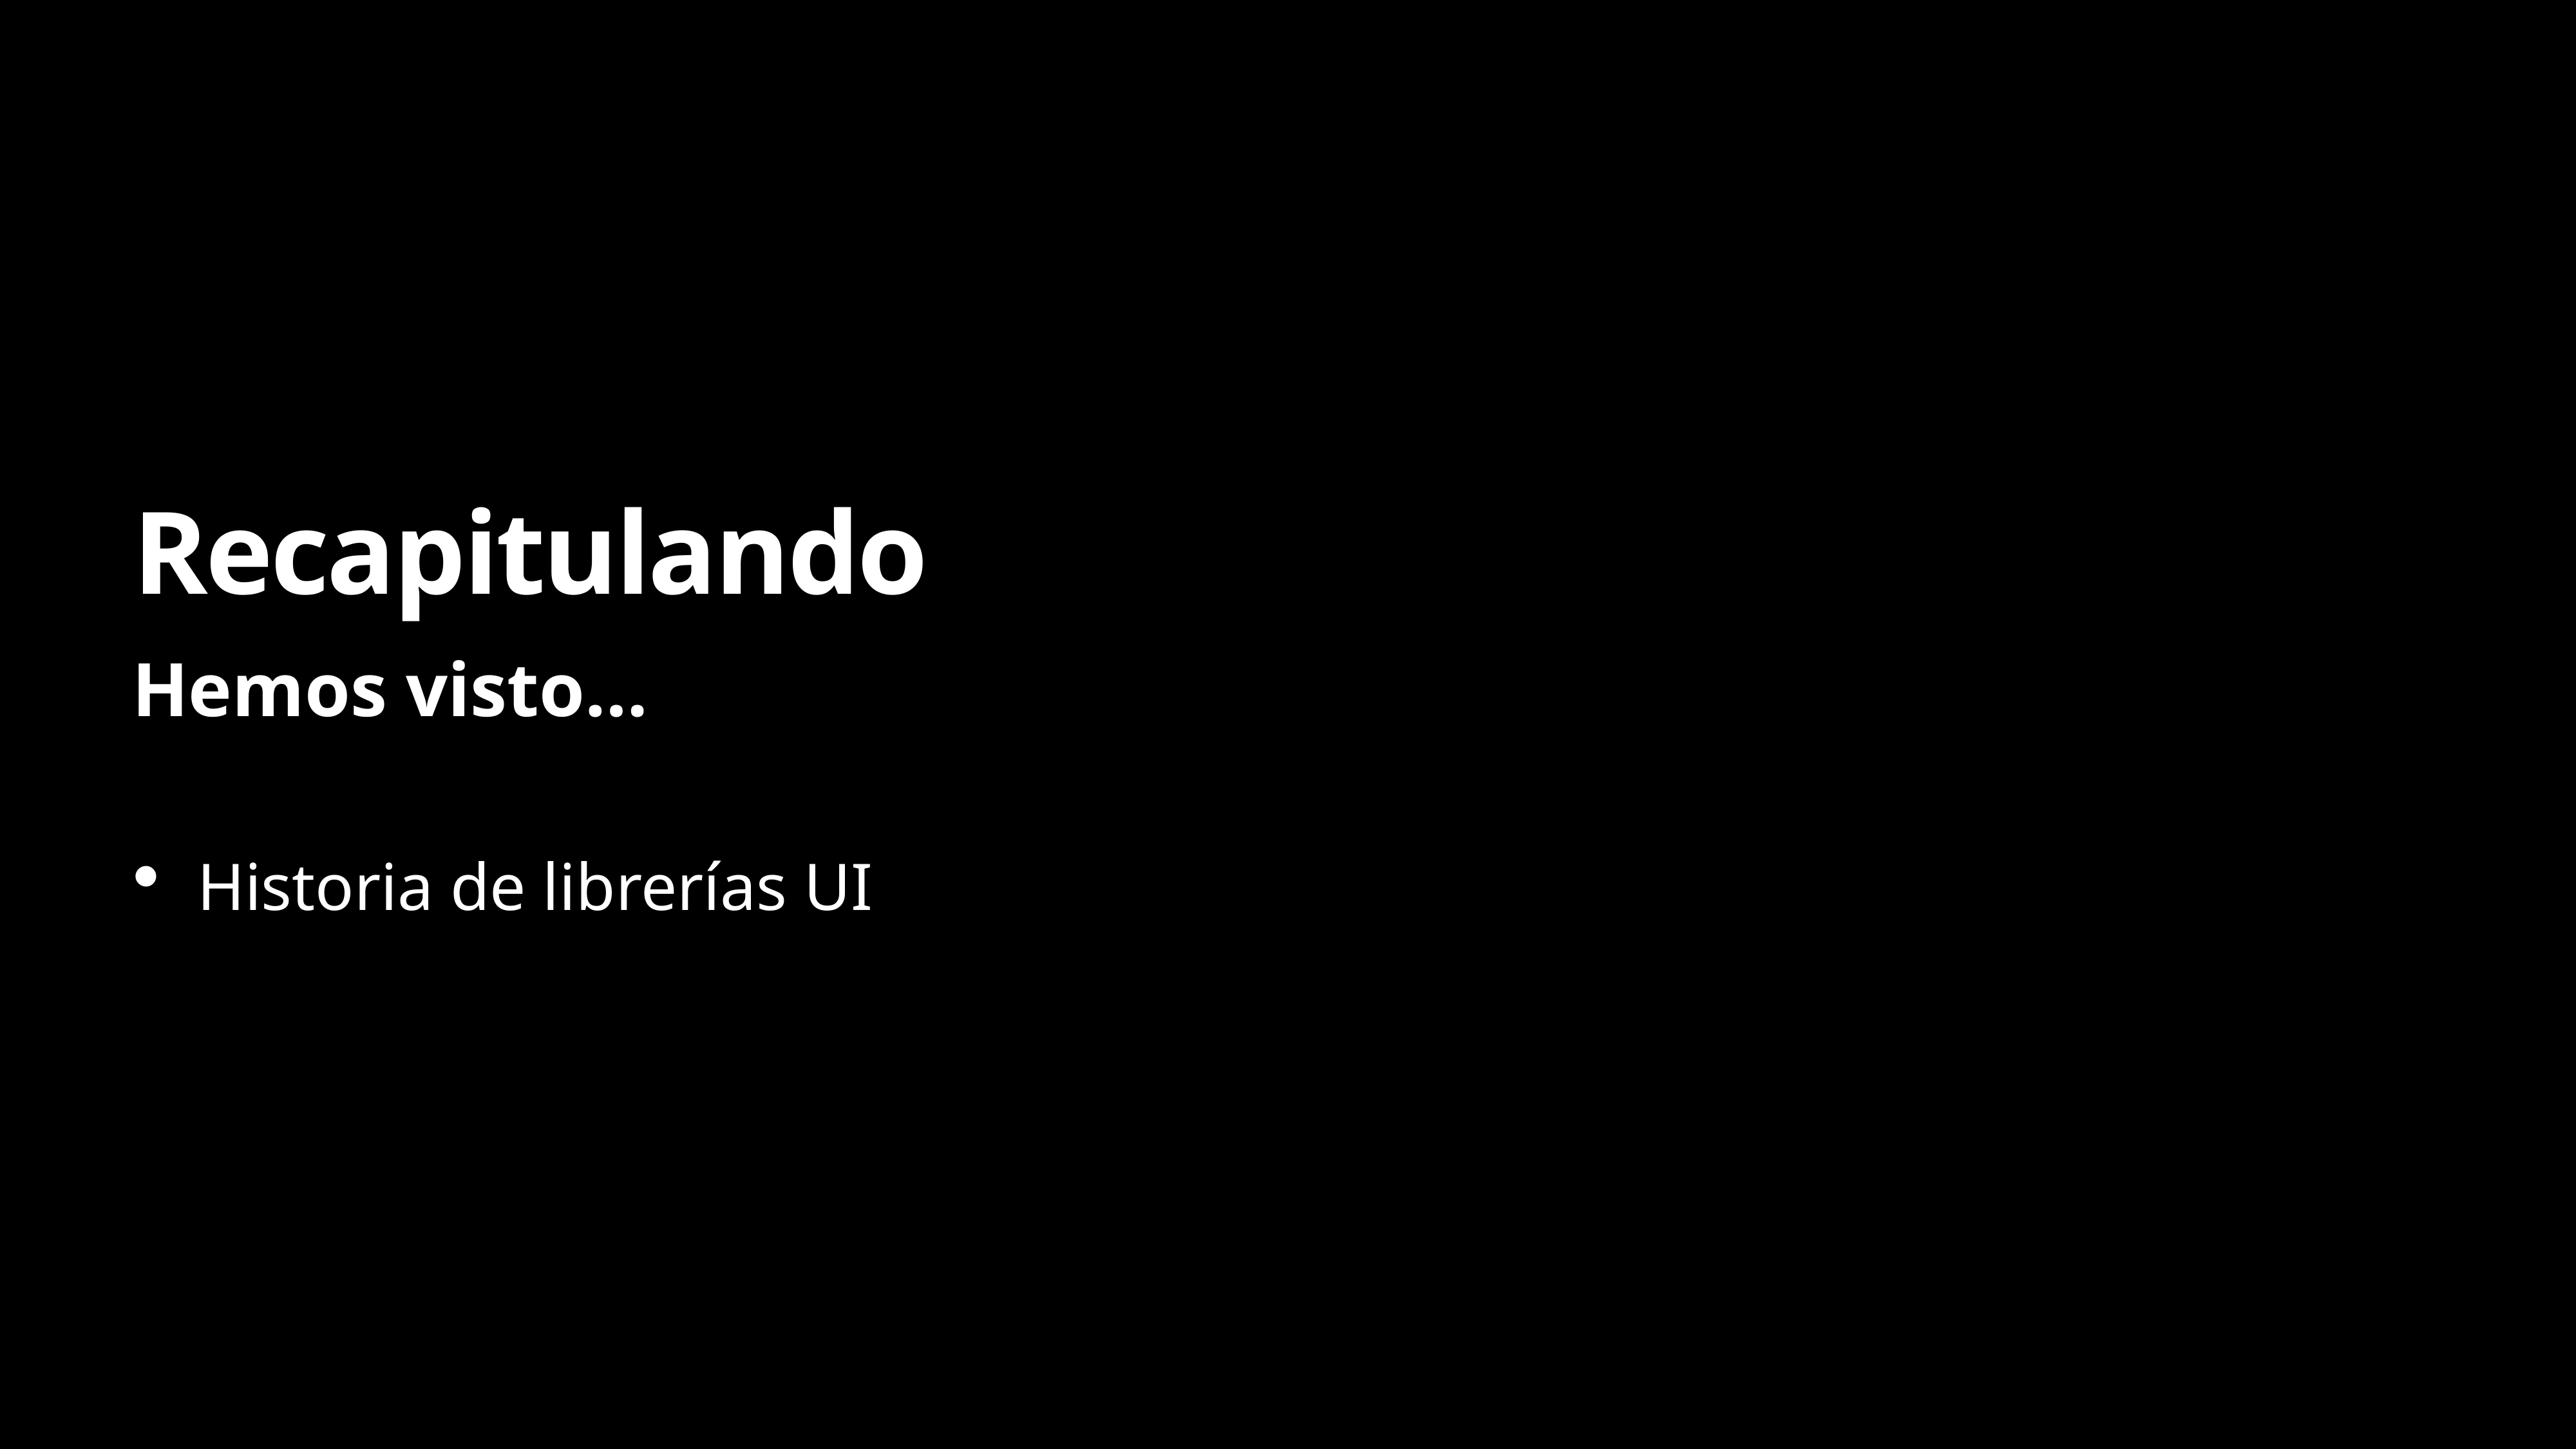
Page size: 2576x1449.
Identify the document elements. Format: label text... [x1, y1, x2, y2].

list Hemos visto… [127, 637, 2449, 737]
title Recapitulando [127, 500, 2449, 637]
list Historia de librerías UI [127, 849, 2449, 949]
